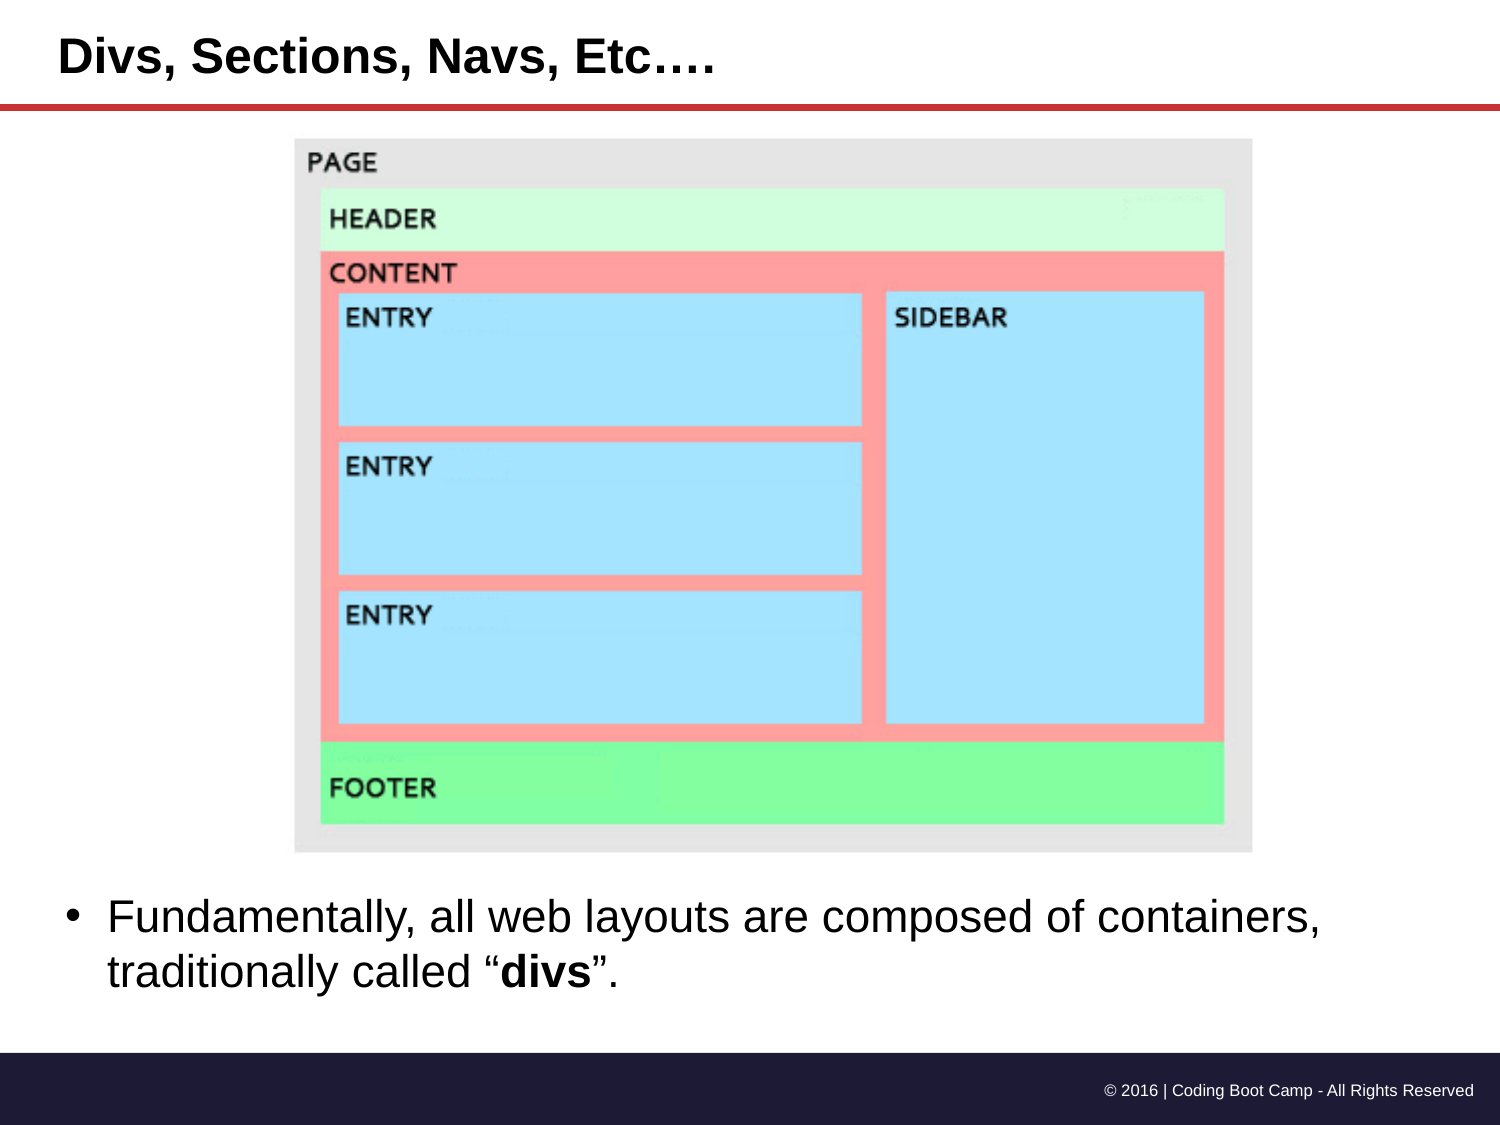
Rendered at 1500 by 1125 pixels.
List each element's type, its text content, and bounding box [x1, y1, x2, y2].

picture [287, 128, 1263, 862]
text_box Fundamentally, all web layouts are composed of containers, traditionally called “divs”. [49, 871, 1463, 1012]
text_box Divs, Sections, Navs, Etc…. [50, 16, 988, 91]
